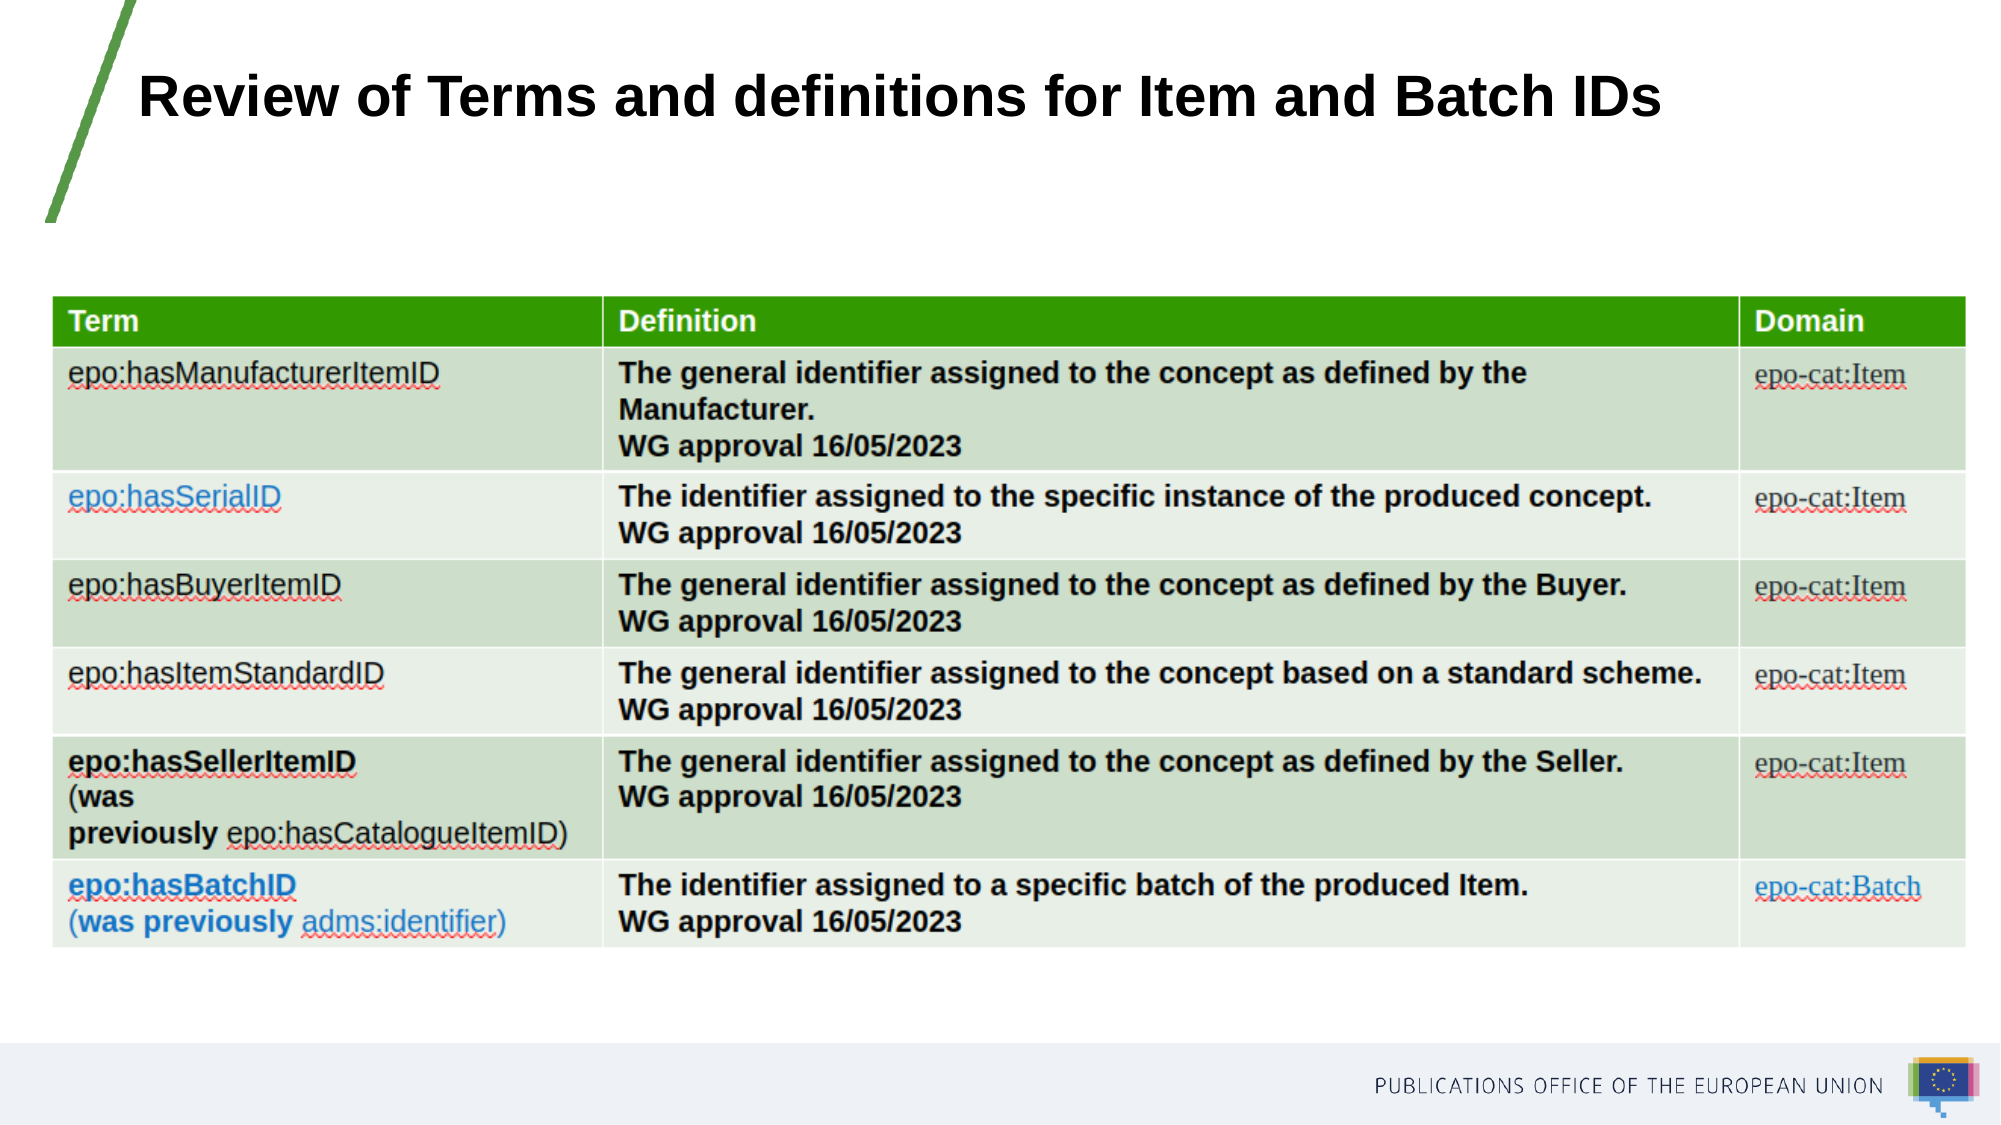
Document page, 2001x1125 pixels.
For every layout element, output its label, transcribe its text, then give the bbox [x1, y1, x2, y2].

picture [0, 0, 2001, 1125]
text_box Review of Terms and definitions for Item and Batch IDs [138, 31, 1861, 130]
